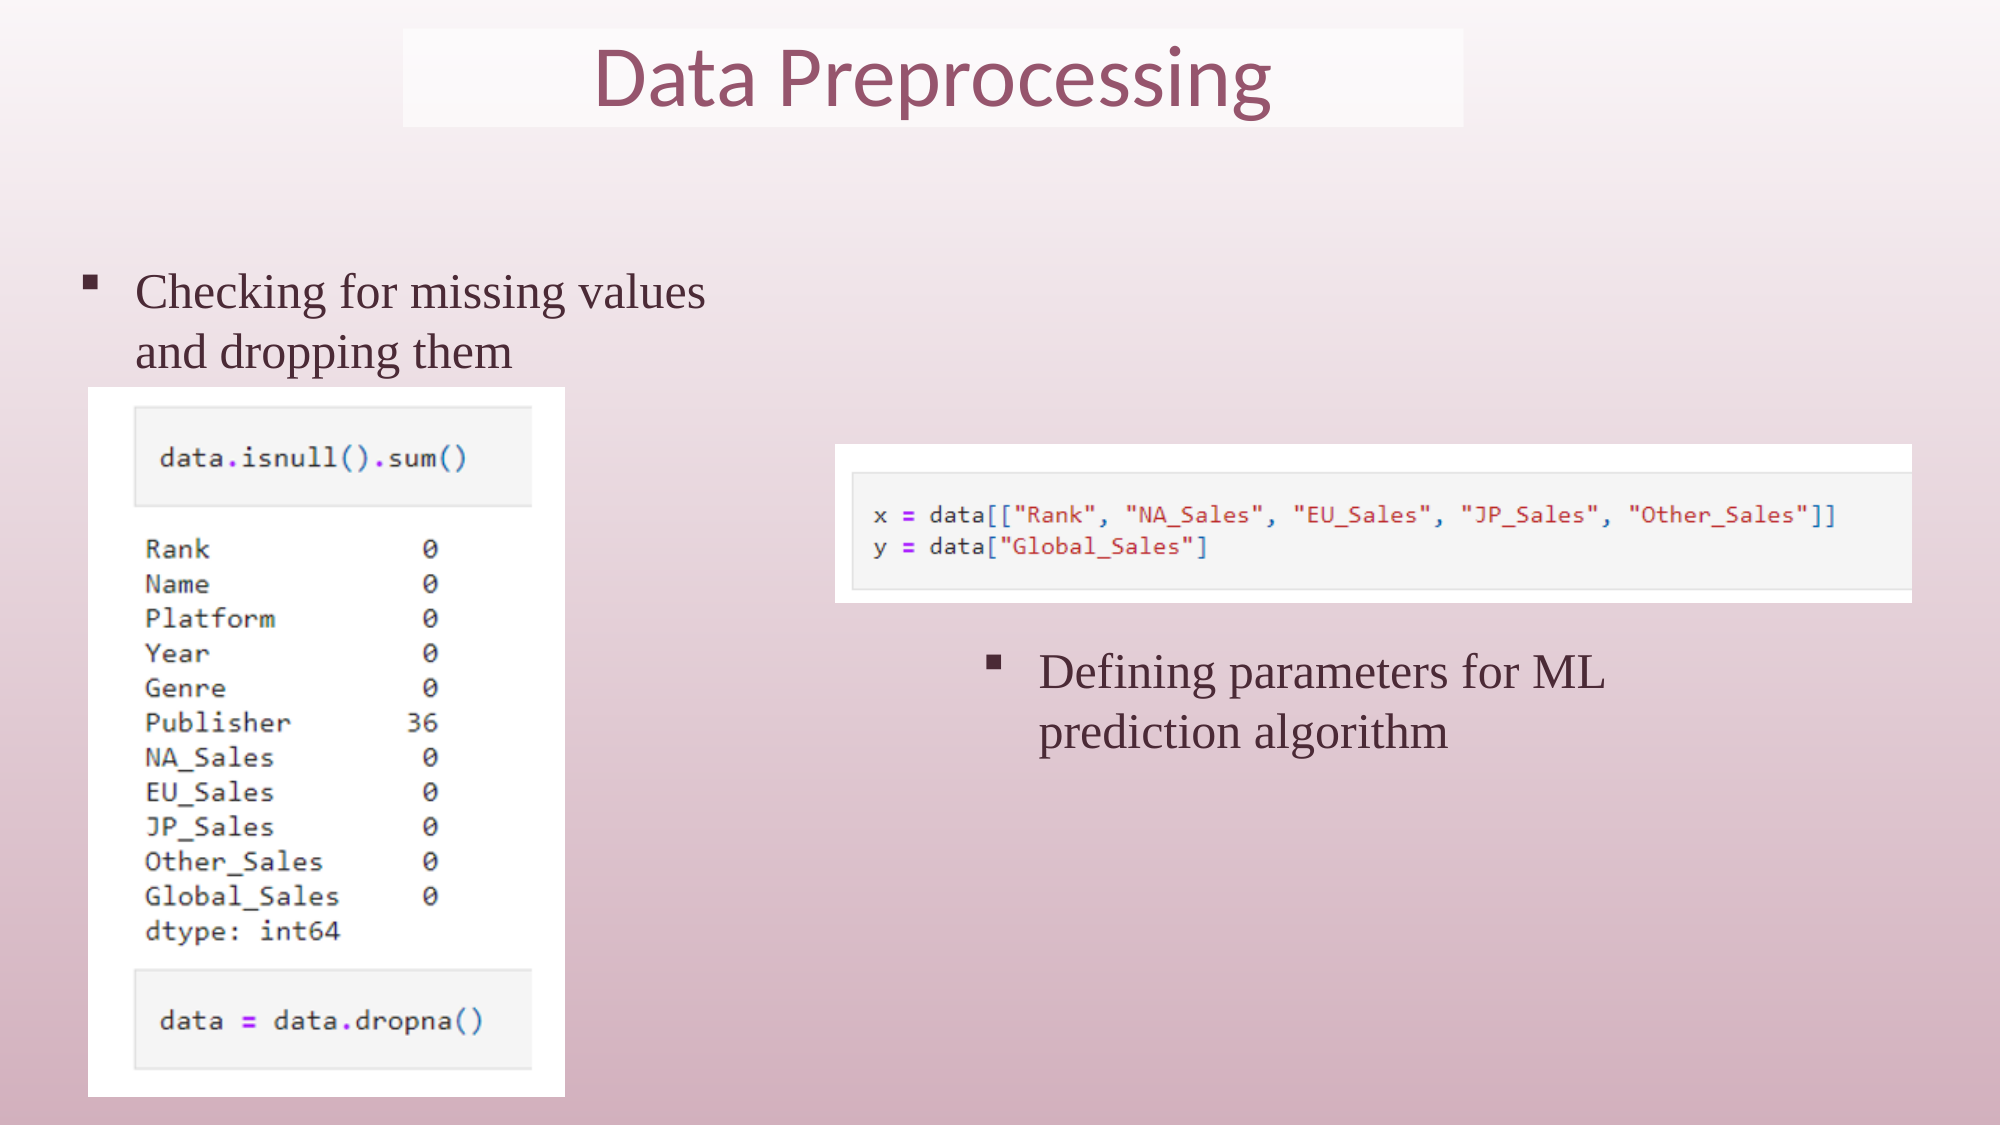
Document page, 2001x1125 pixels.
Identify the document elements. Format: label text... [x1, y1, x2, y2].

text_box Data Preprocessing [403, 28, 1464, 128]
picture [87, 387, 565, 1097]
text_box Checking for missing values and dropping them [63, 250, 767, 386]
text_box Defining parameters for ML prediction algorithm [967, 630, 1670, 766]
picture [835, 444, 1912, 603]
